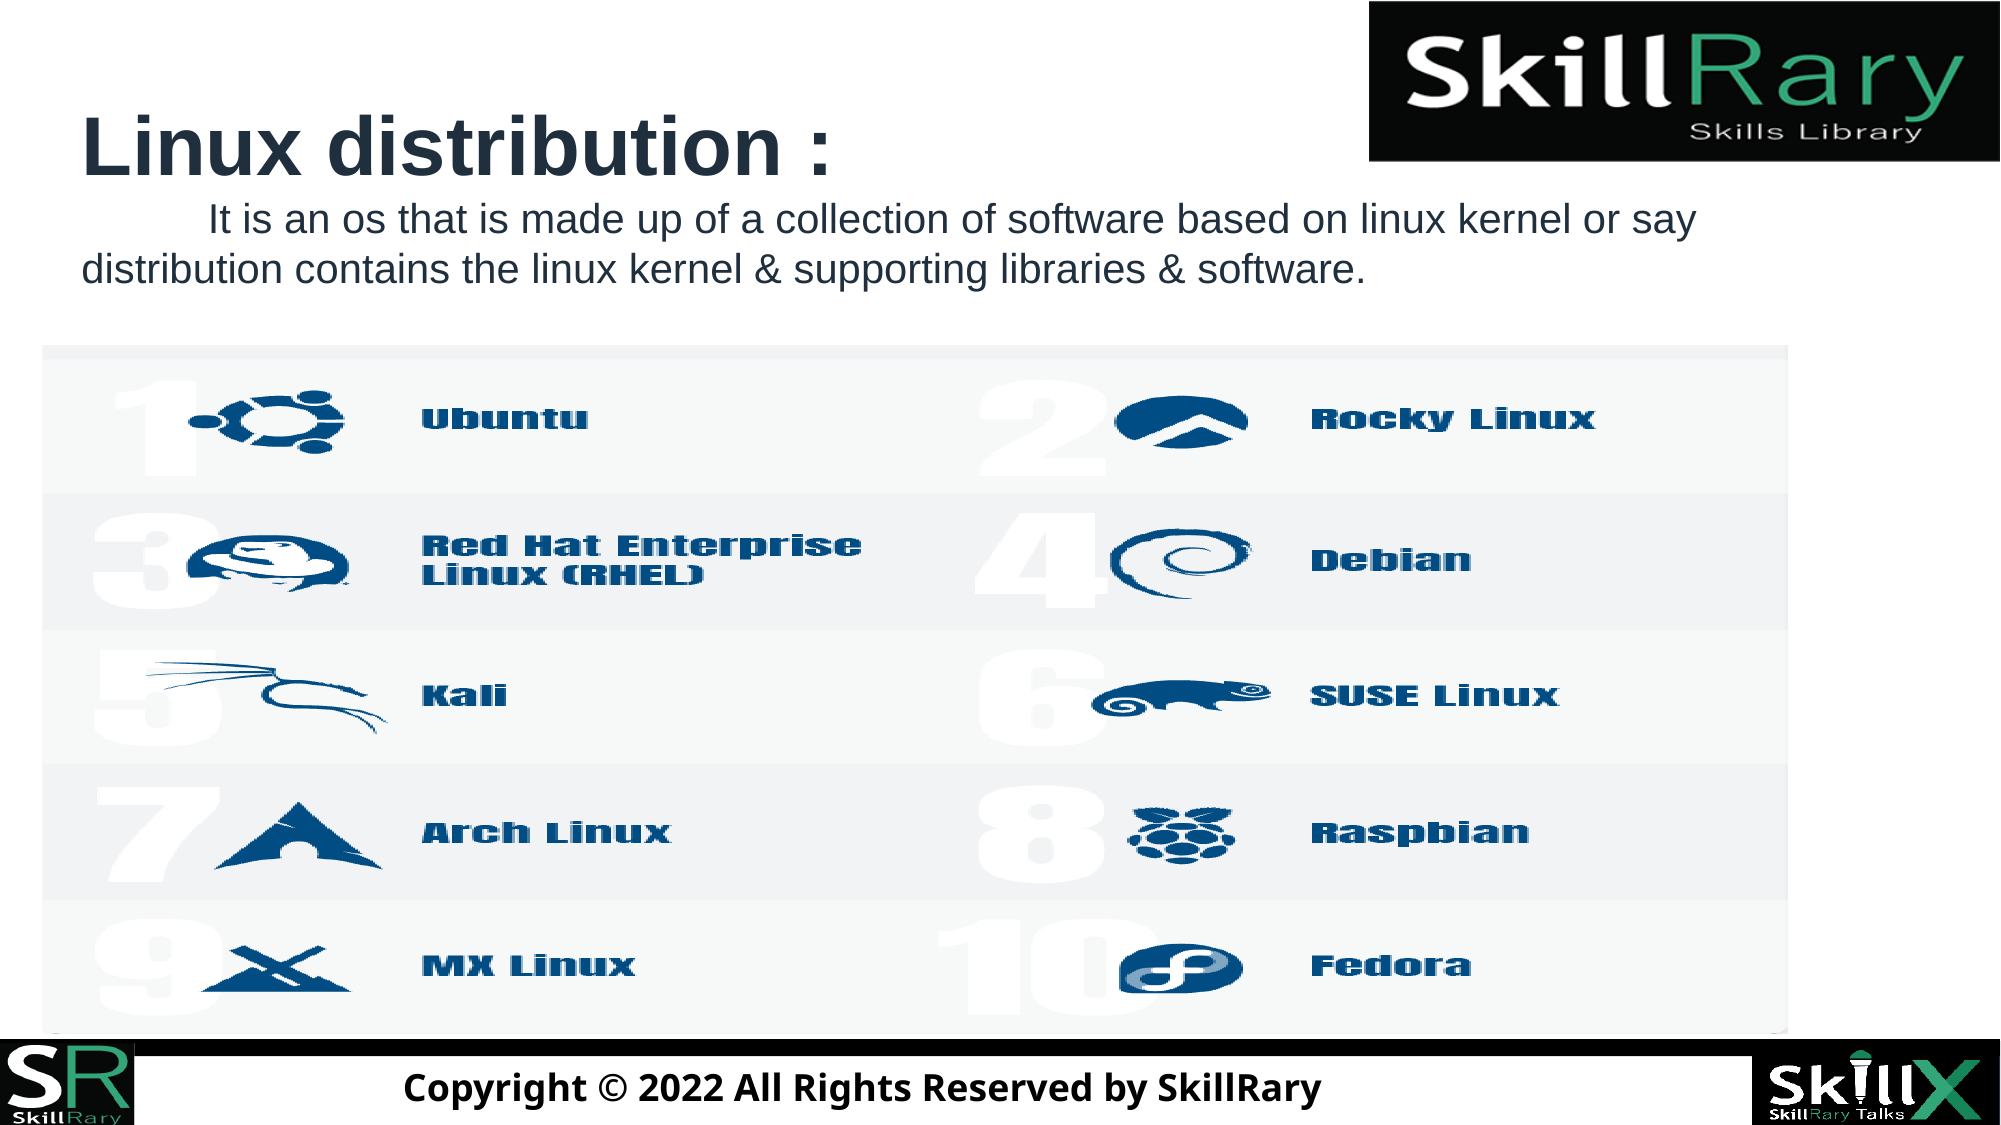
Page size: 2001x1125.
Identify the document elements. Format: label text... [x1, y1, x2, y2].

picture [1752, 1041, 1996, 1125]
text_box Linux distribution : It is an os that is made up of a collection of software based on linux kernel or say distribution contains the linux kernel & supporting libraries & software. [66, 84, 1838, 300]
picture [0, 345, 1788, 1125]
picture [1369, 0, 2000, 245]
